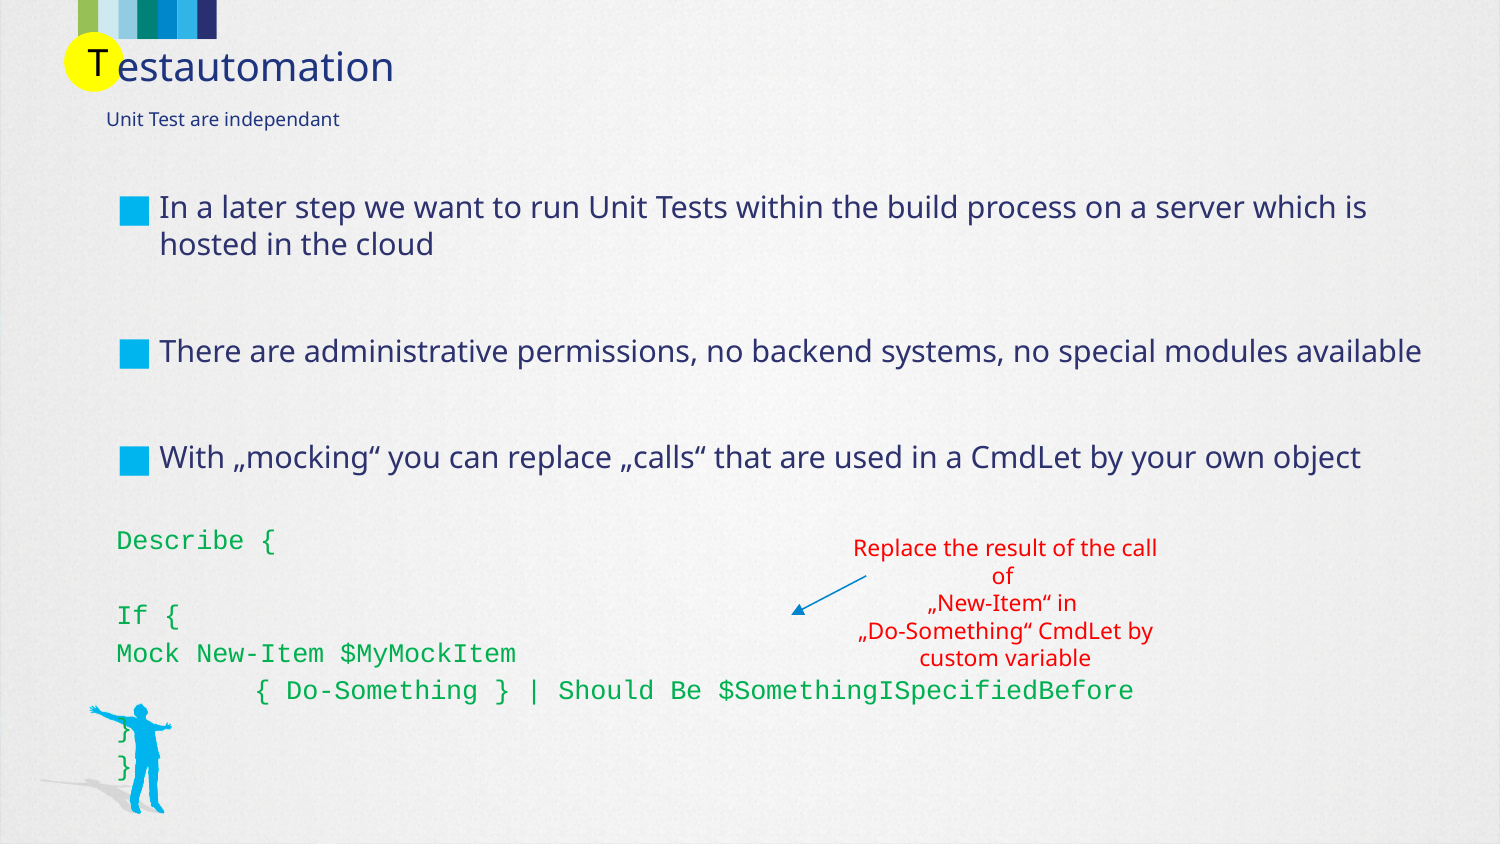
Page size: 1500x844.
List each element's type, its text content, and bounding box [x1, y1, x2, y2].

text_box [790, 526, 1186, 654]
text_box T [62, 29, 108, 94]
picture [0, 0, 1500, 844]
subtitle Unit Test are independant [89, 99, 1034, 138]
title estautomation [101, 33, 985, 98]
list In a later step we want to run Unit Tests within the build process on a server which is hosted in the cloud There are administrative permissions, no backend systems, no special modules available With „mocking“ you can replace „calls“ that are used in a CmdLet by your own object Describe { If { Mock New-Item $MyMockItem { Do-Something } | Should Be $SomethingISpecifiedBefore } } [32, 181, 1446, 811]
